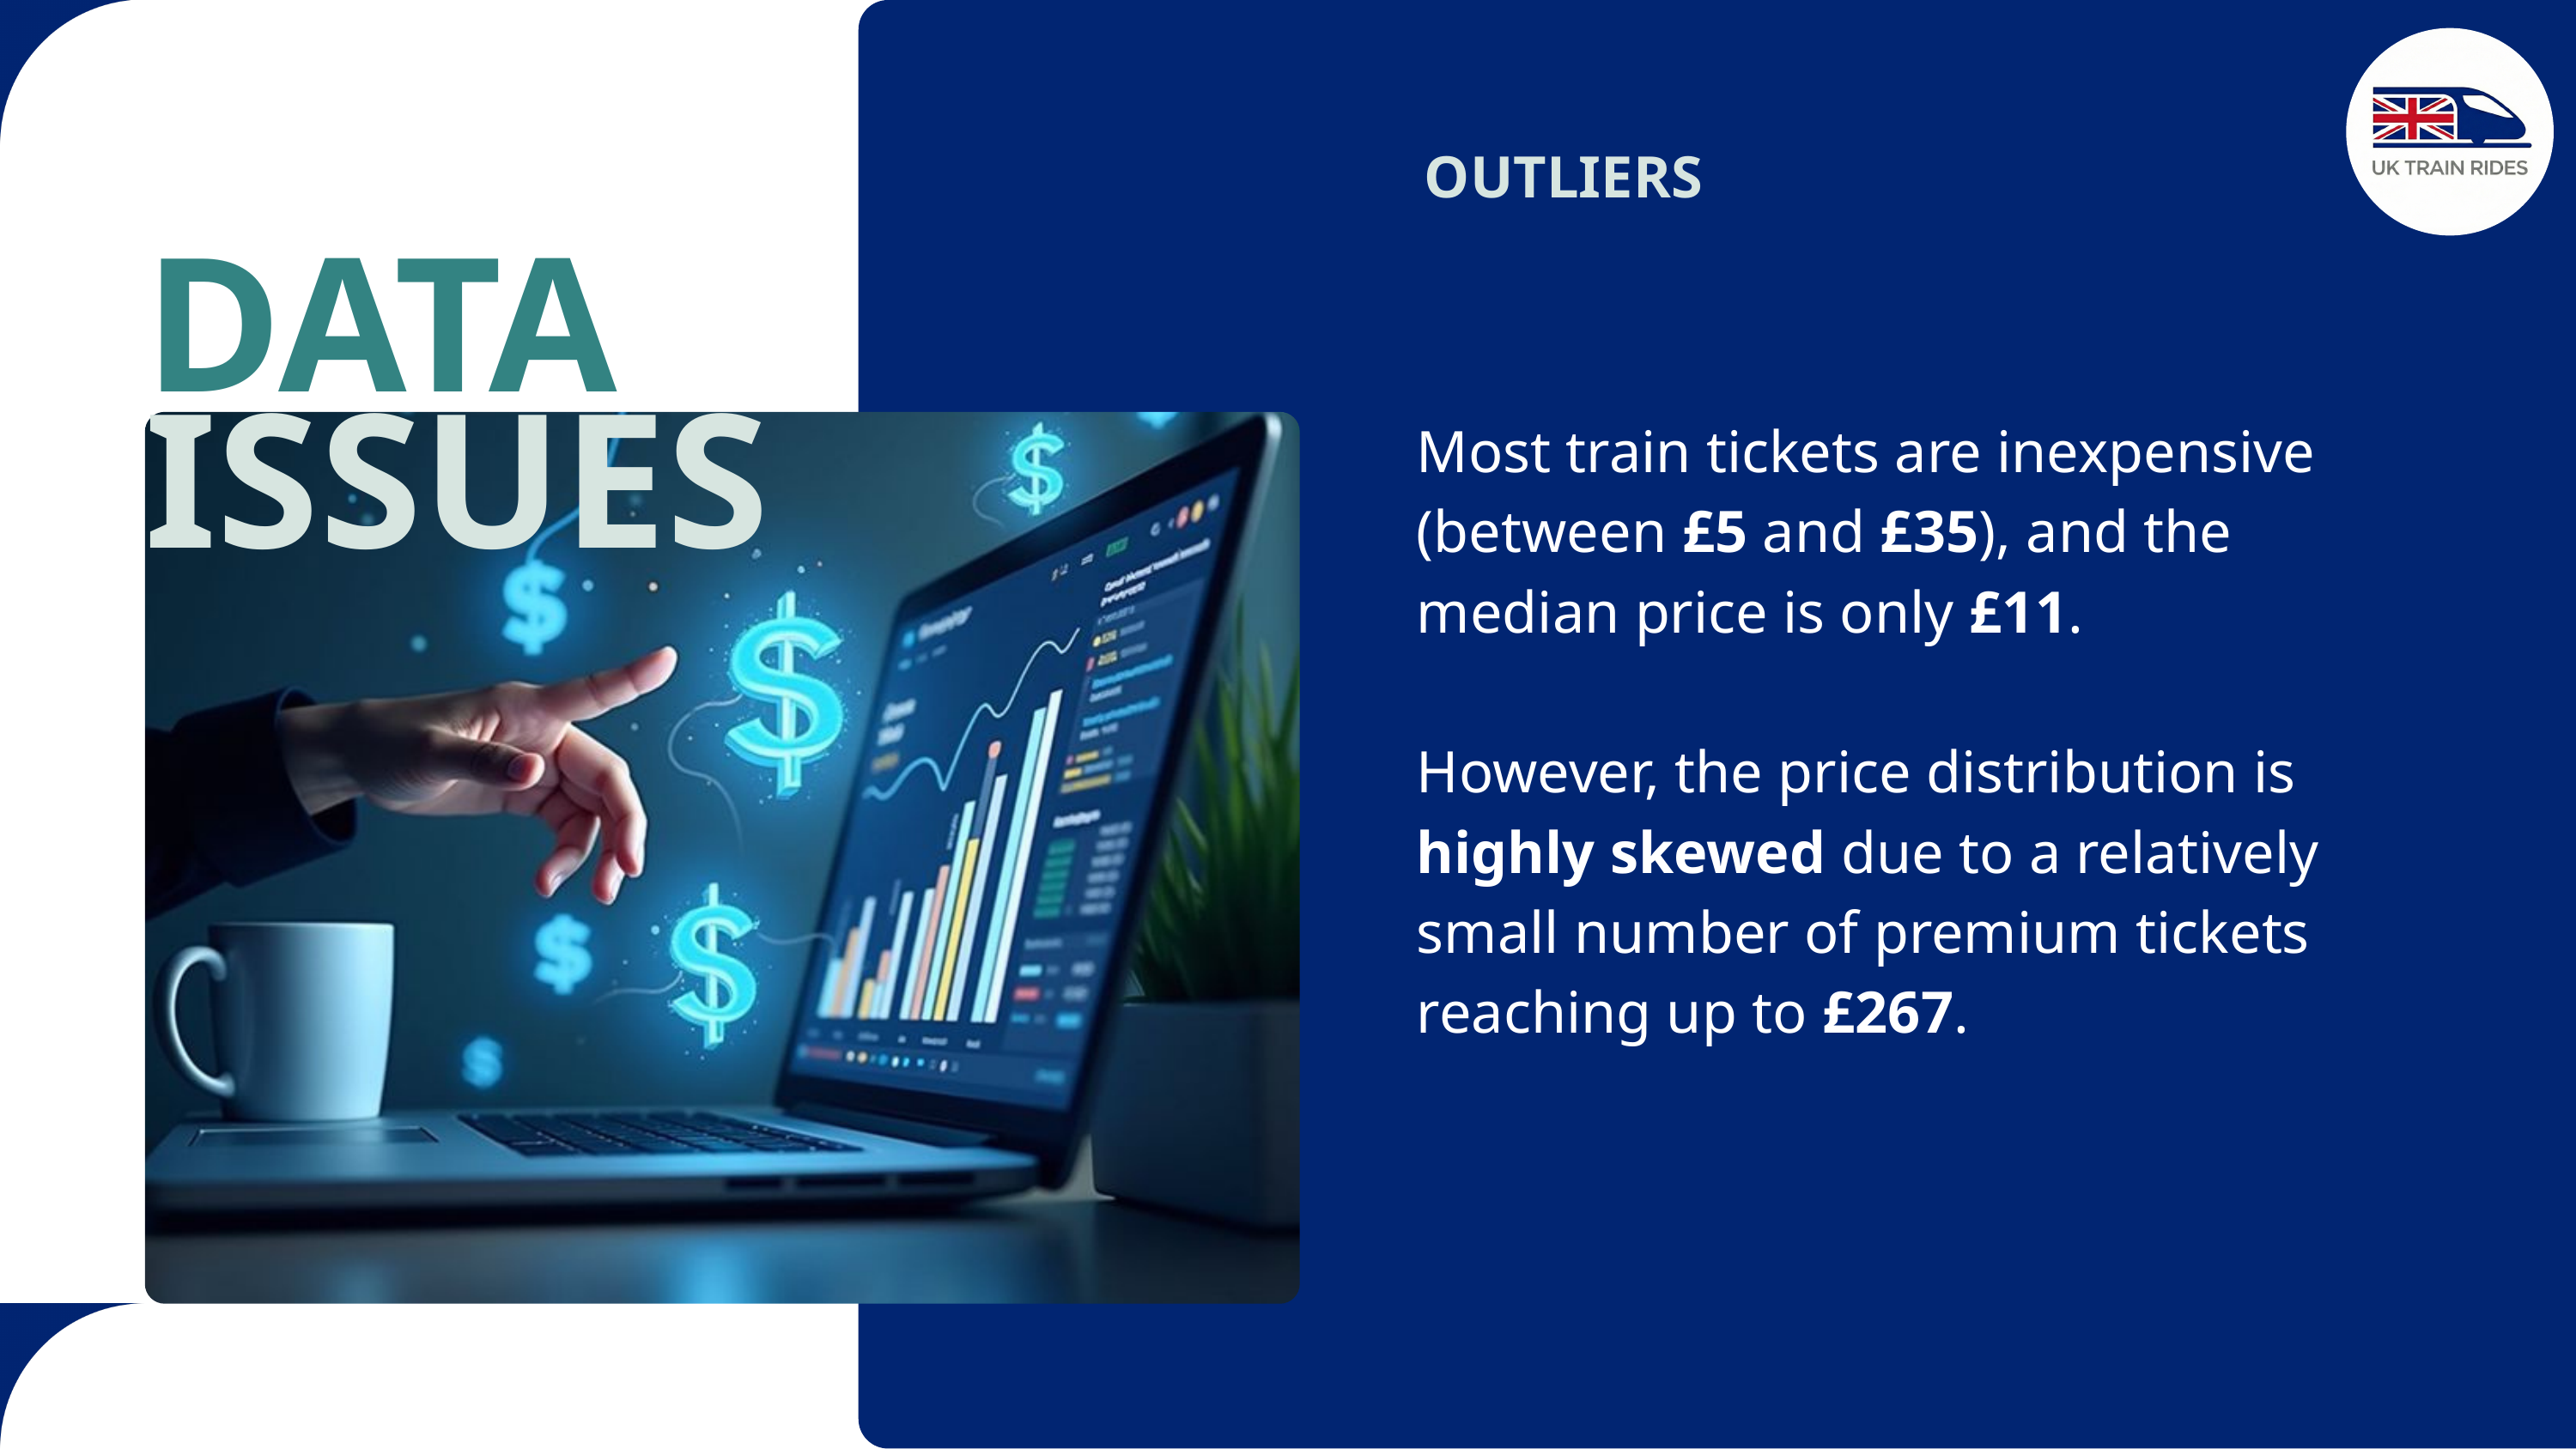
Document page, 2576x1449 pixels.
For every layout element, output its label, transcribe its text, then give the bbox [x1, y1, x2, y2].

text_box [2346, 27, 2555, 236]
text_box [0, 1303, 145, 1449]
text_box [858, 0, 2576, 1449]
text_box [144, 411, 1300, 1304]
text_box [0, 0, 145, 145]
text_box DATA ISSUES [144, 272, 831, 411]
